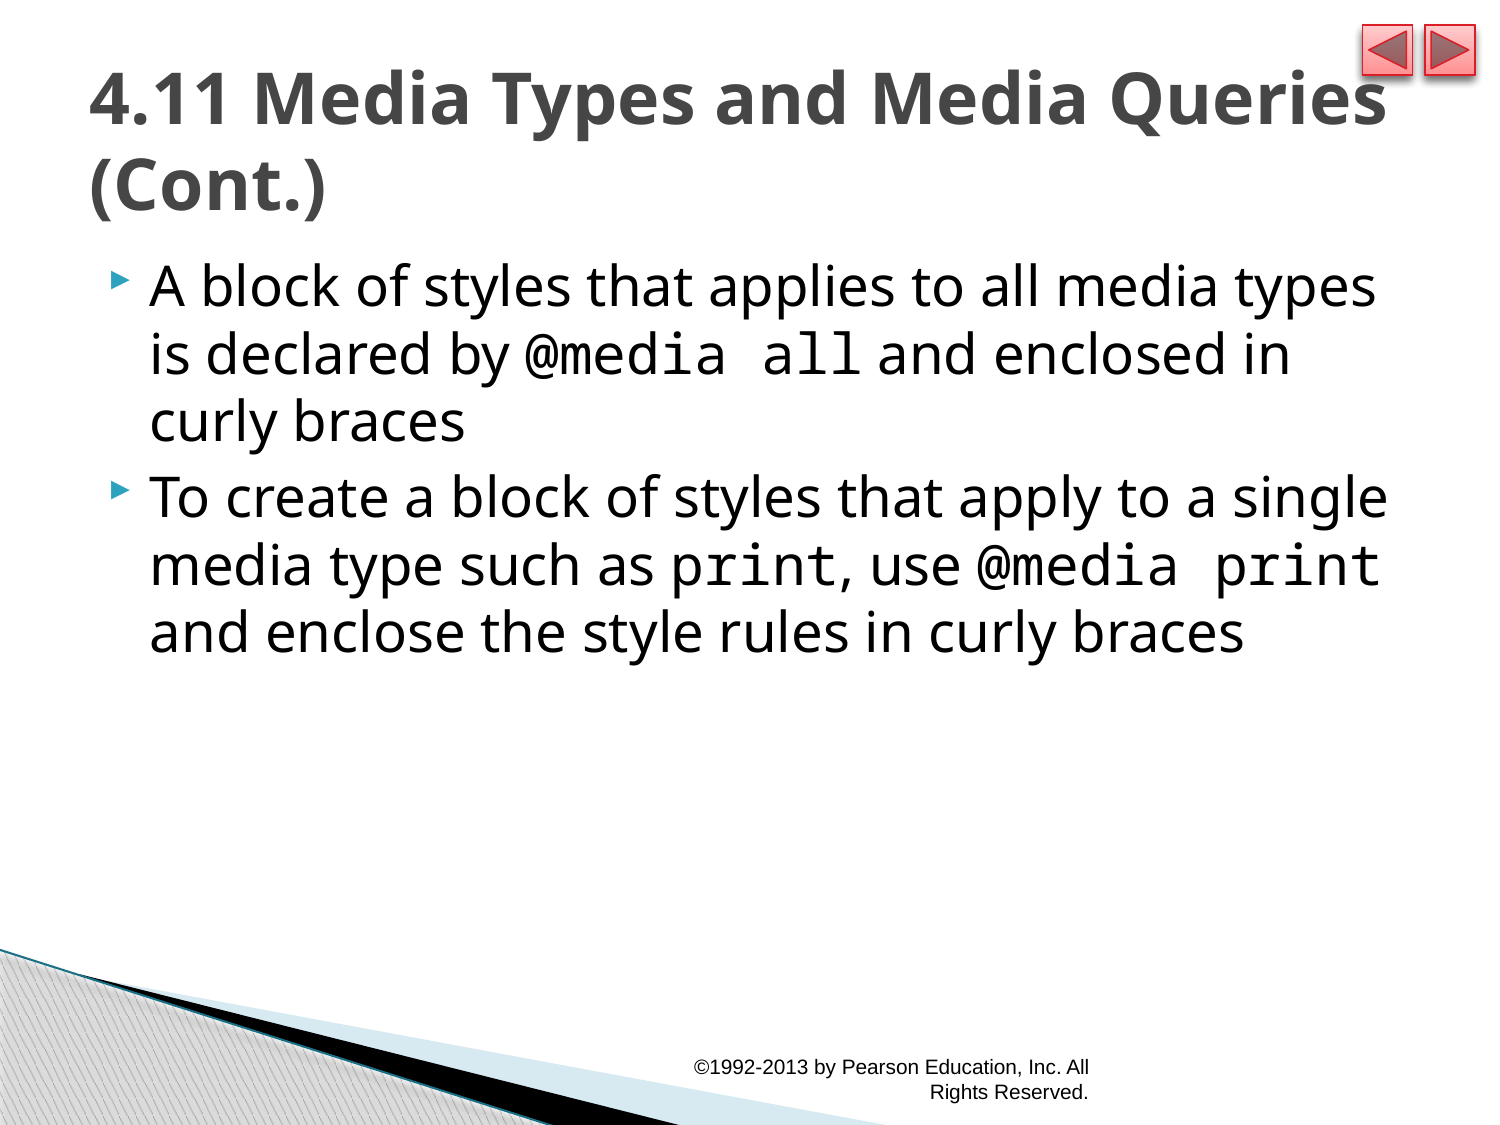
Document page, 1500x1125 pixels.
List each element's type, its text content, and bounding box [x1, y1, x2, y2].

title 4.11 Media Types and Media Queries (Cont.) [75, 45, 1425, 233]
footer ©1992-2013 by Pearson Education, Inc. All Rights Reserved. [675, 1051, 1105, 1112]
list A block of styles that applies to all media types is declared by @media all and enclosed in curly braces To create a block of styles that apply to a single media type such as print, use @media print and enclose the style rules in curly braces [75, 242, 1425, 986]
